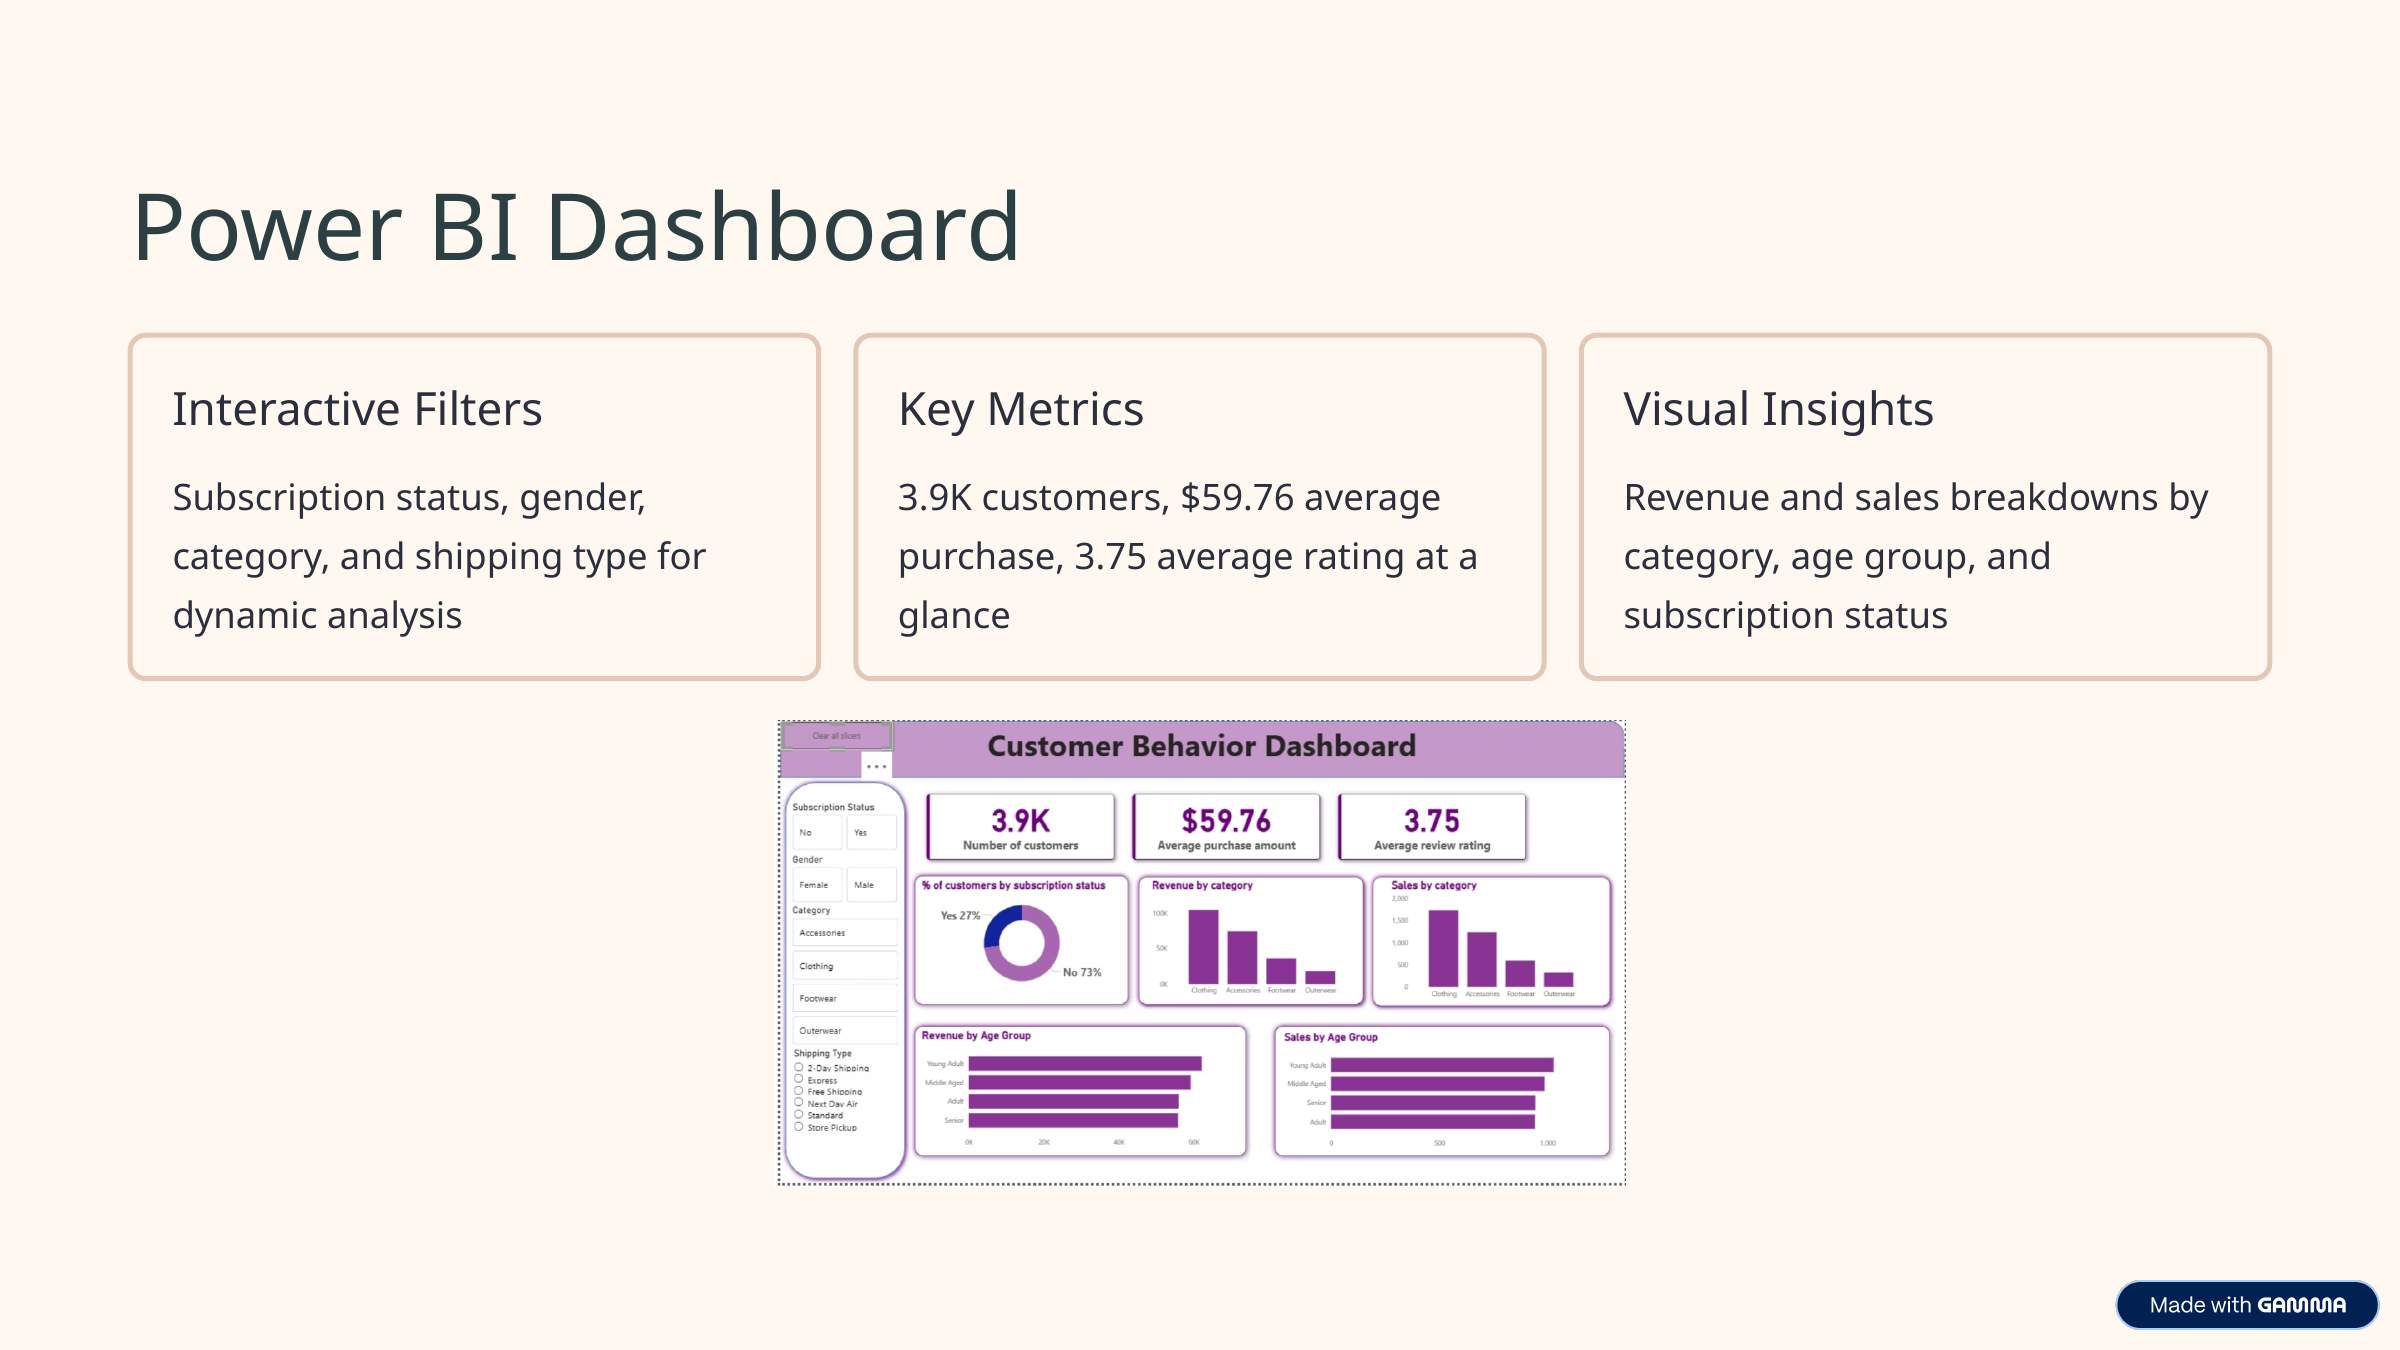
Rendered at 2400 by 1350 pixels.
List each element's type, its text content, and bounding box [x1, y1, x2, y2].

text_box Visual Insights [1623, 377, 2089, 436]
picture [774, 720, 1626, 1187]
text_box Power BI Dashboard [130, 163, 1061, 280]
text_box Key Metrics [897, 377, 1363, 436]
text_box [1581, 335, 2270, 679]
text_box Interactive Filters [172, 377, 638, 436]
text_box Subscription status, gender, category, and shipping type for dynamic analysis [172, 457, 777, 637]
text_box 3.9K customers, $59.76 average purchase, 3.75 average rating at a glance [897, 457, 1502, 637]
picture [2106, 1271, 2389, 1339]
text_box [855, 335, 1545, 679]
text_box Revenue and sales breakdowns by category, age group, and subscription status [1623, 457, 2228, 637]
text_box [130, 335, 819, 679]
